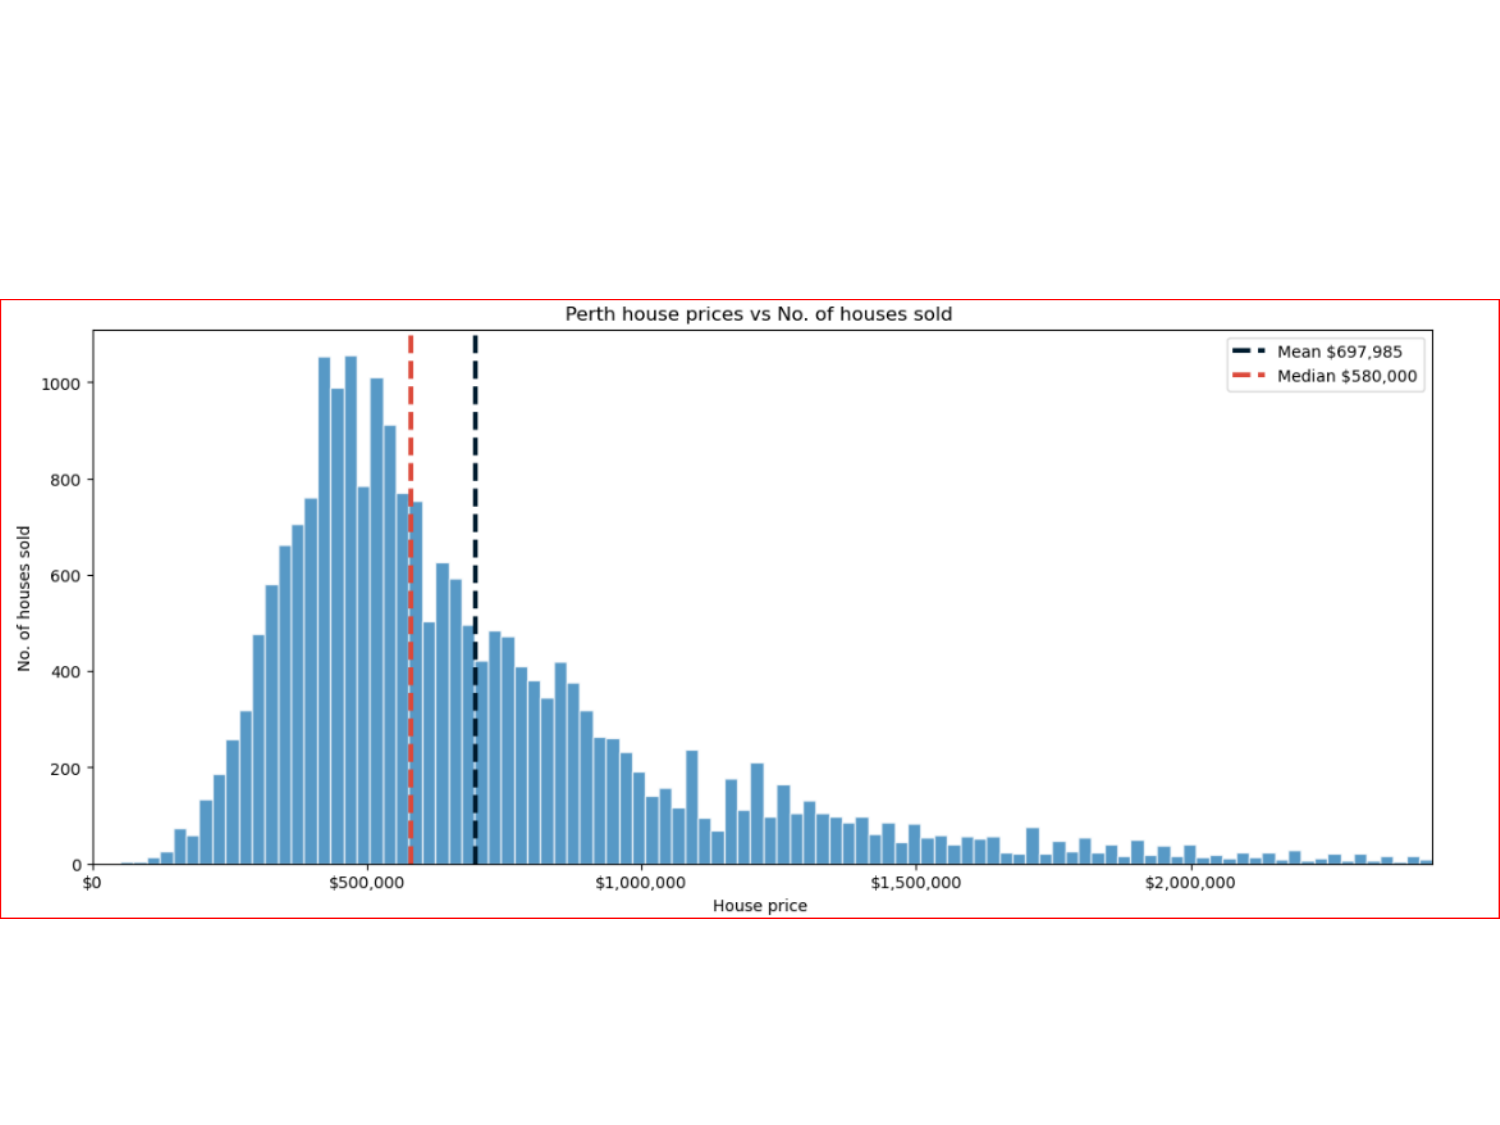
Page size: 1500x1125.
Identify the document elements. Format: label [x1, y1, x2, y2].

picture [0, 299, 1500, 919]
